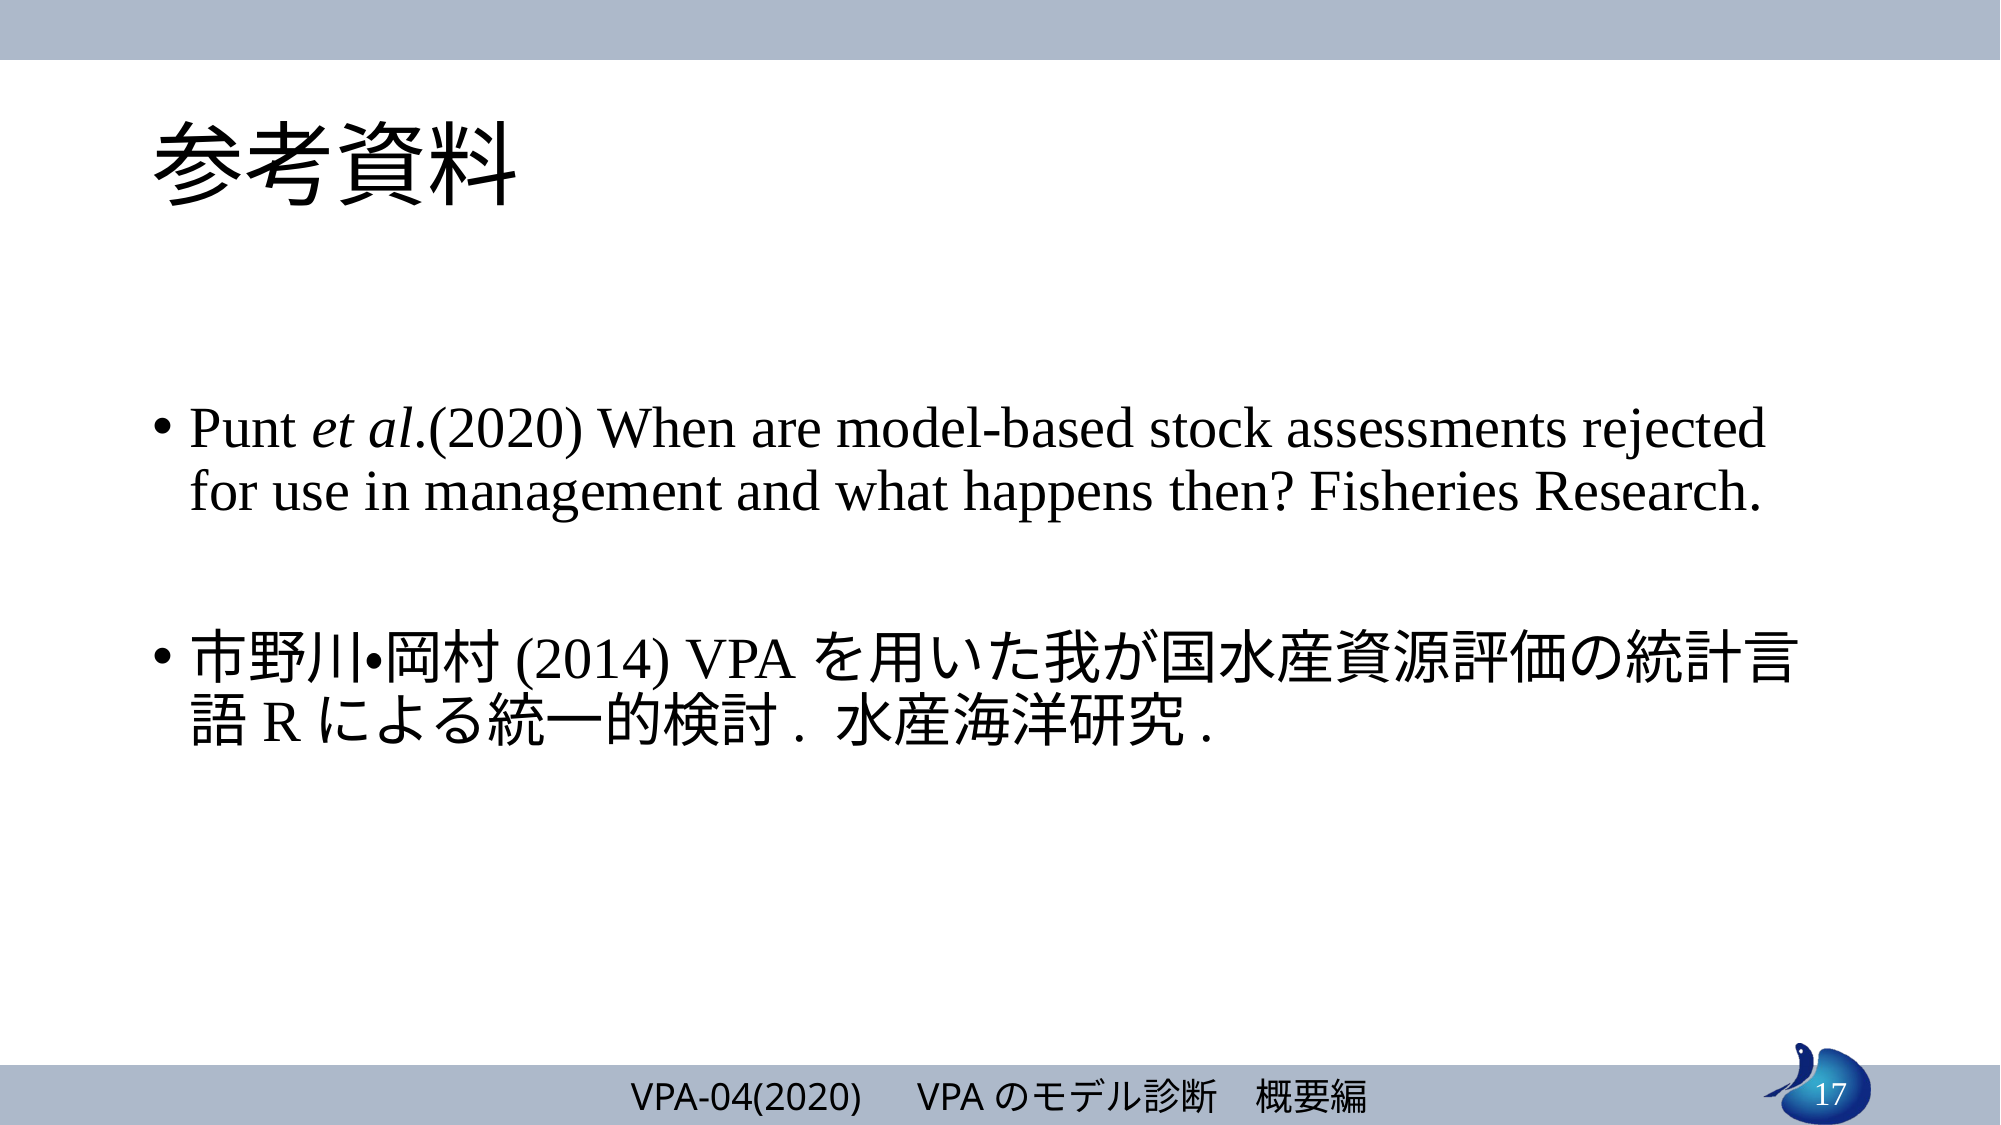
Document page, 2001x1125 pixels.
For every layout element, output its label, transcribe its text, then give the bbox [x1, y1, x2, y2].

footer VPA-04(2020) VPAのモデル診断 概要編 [526, 1065, 1473, 1125]
picture [1762, 1043, 1871, 1125]
slide_number 17 [1412, 1062, 1863, 1123]
list Punt et al.(2020) When are model-based stock assessments rejected for use in management and what happens then? Fisheries Research. 市野川・岡村(2014) VPAを用いた我が国水産資源評価の統計言語Rによる統一的検討. 水産海洋研究. [137, 299, 1863, 1044]
title 参考資料 [137, 59, 1863, 278]
